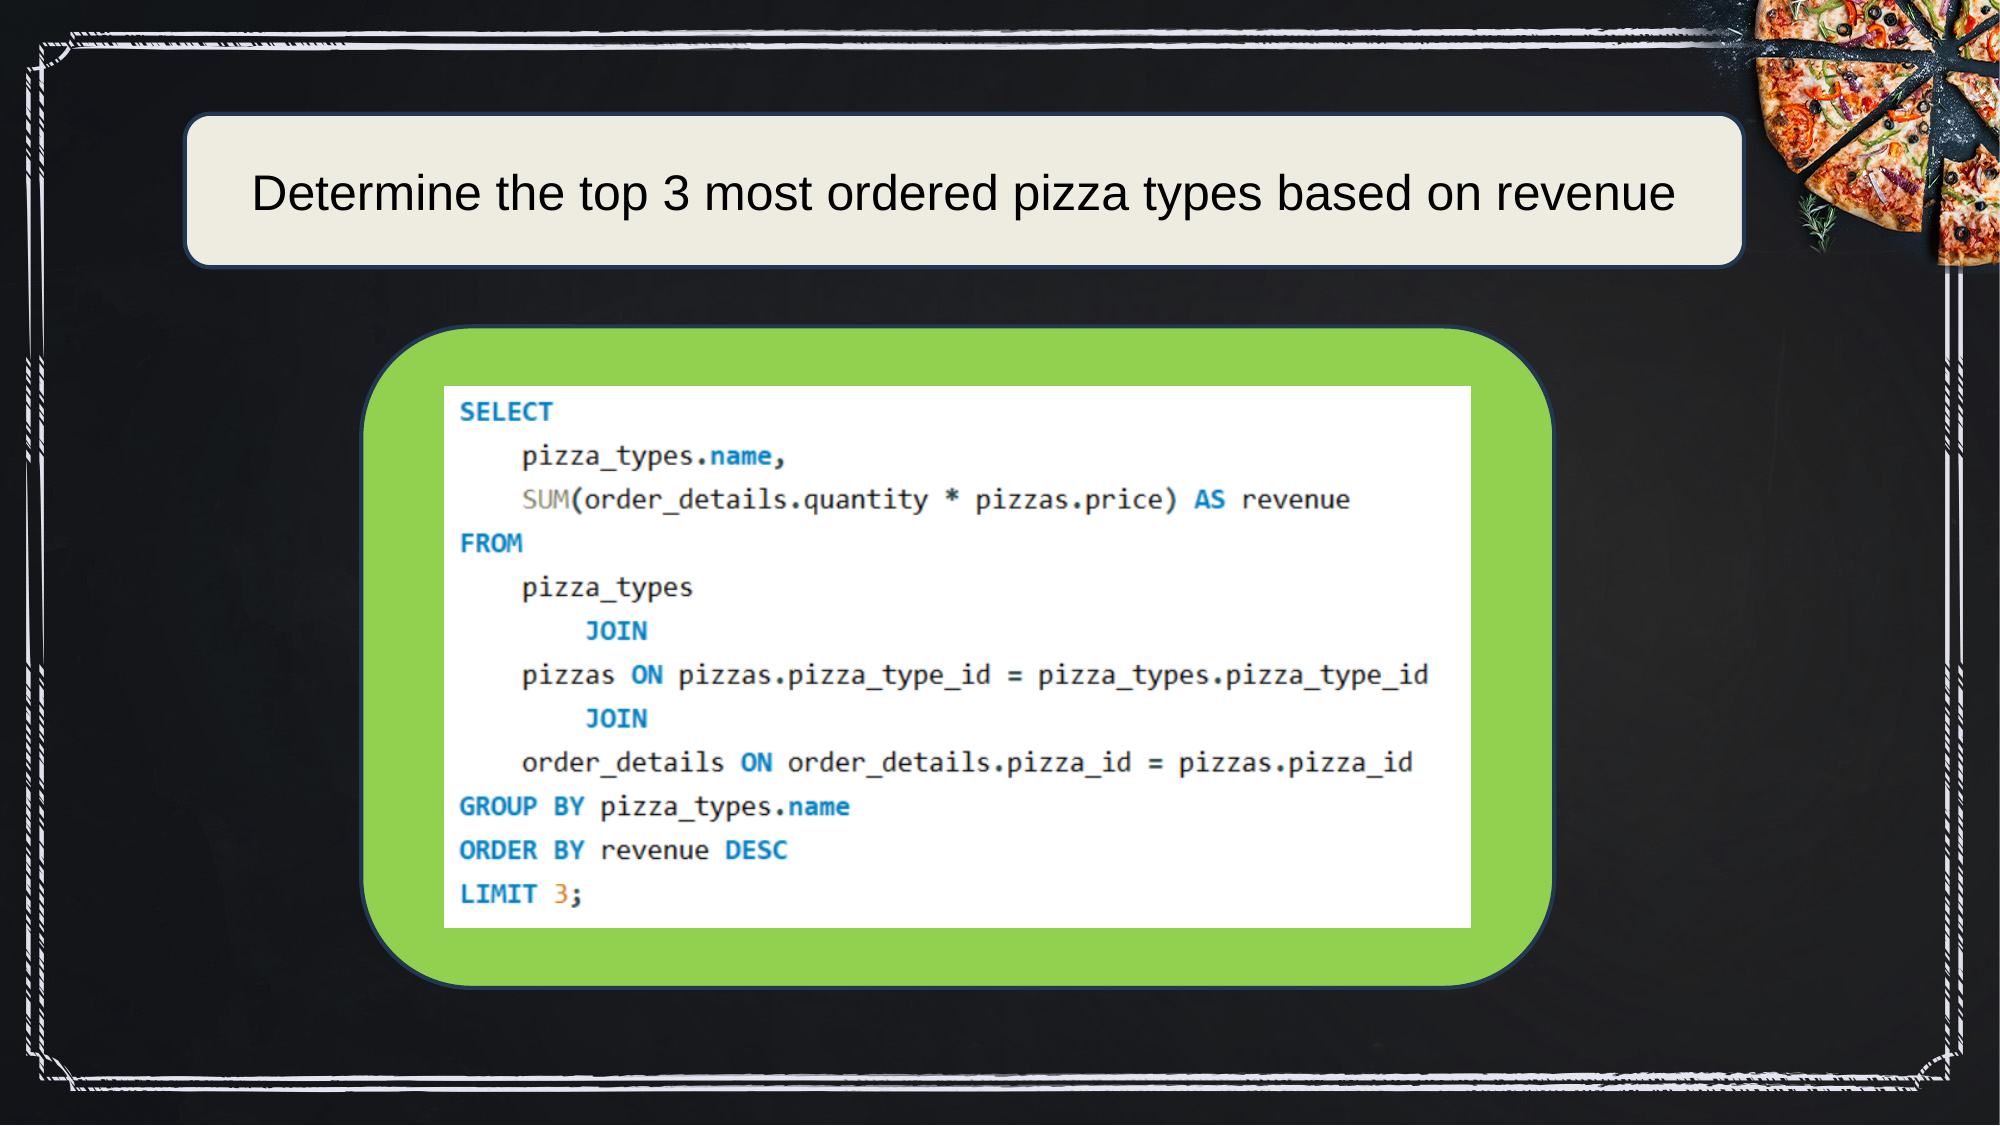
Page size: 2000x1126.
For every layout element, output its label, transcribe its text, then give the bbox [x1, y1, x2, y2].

picture [0, 0, 2000, 1125]
text_box Determine the top 3 most ordered pizza types based on revenue [182, 111, 1747, 270]
text_box [359, 324, 1557, 990]
